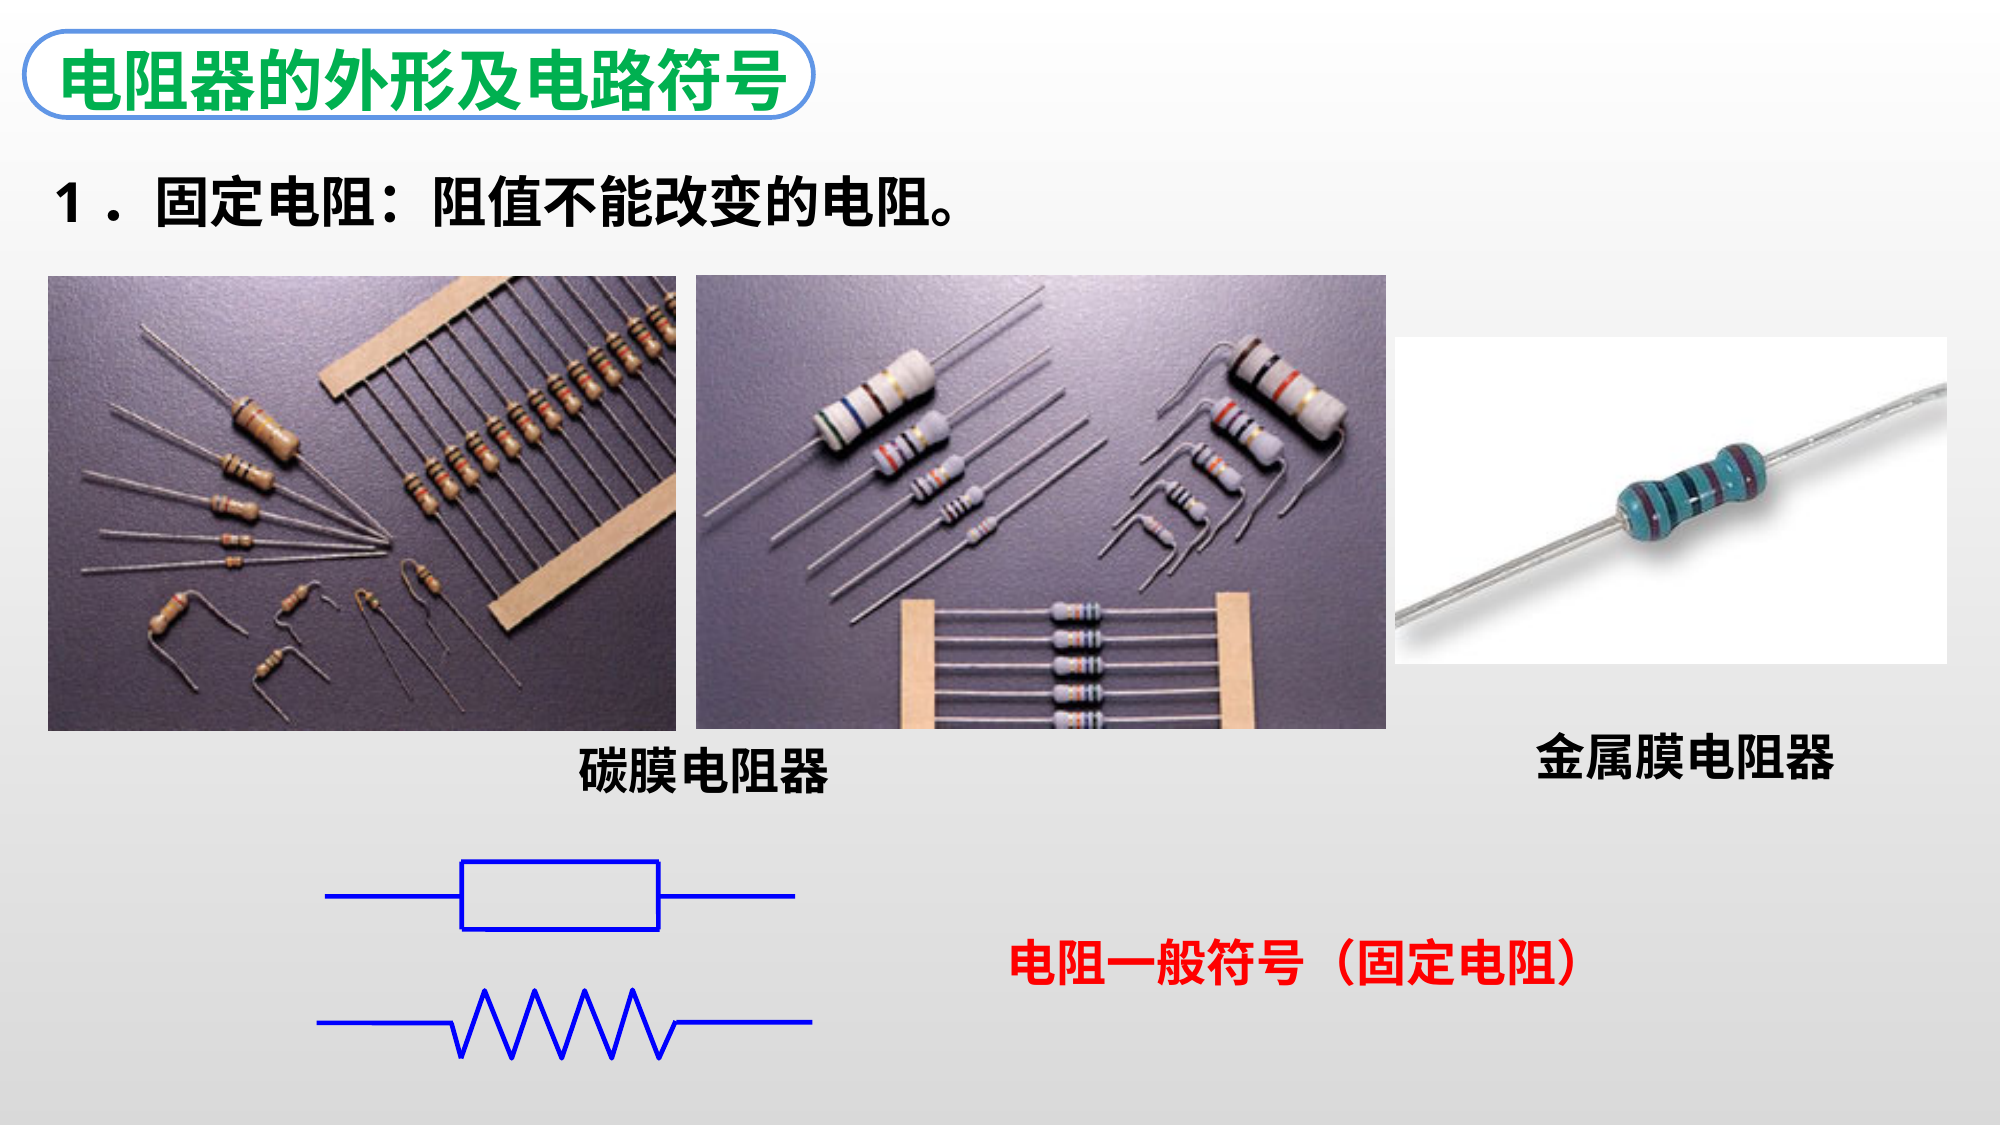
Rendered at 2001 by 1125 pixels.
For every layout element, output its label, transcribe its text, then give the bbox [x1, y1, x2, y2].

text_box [48, 275, 1947, 808]
text_box 1．固定电阻：阻值不能改变的电阻。 [39, 159, 969, 242]
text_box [316, 861, 1702, 1059]
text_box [24, 31, 852, 127]
